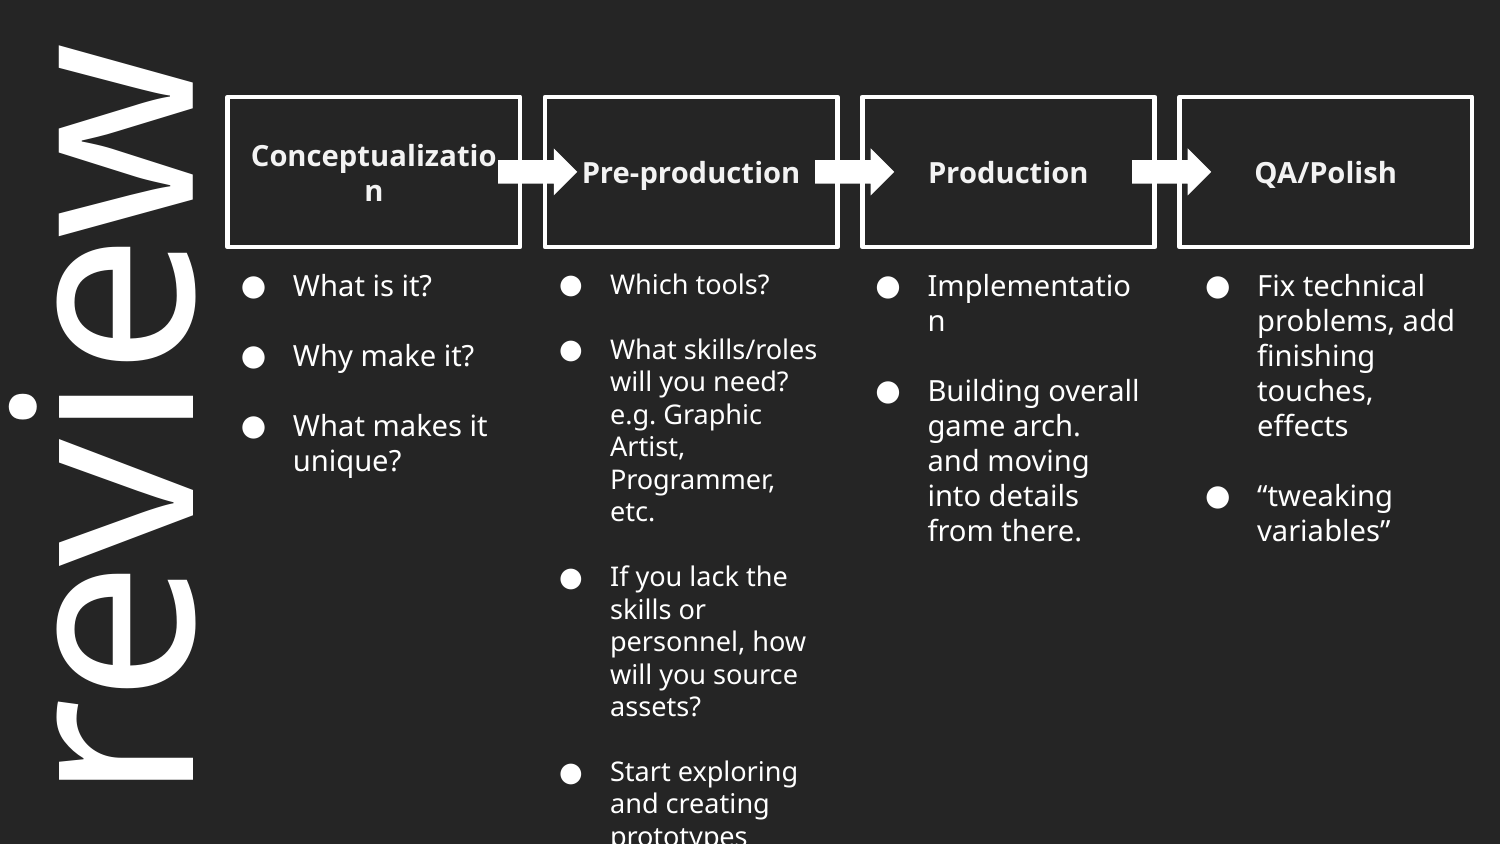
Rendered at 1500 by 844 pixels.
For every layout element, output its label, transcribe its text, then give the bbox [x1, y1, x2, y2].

text_box QA/Polish [1179, 96, 1473, 248]
text_box review [0, 5, 259, 839]
text_box [815, 148, 895, 196]
text_box Production [862, 96, 1155, 248]
text_box Conceptualization [259, 96, 521, 248]
text_box Implementation Building overall game arch. and moving into details from there. [837, 252, 1155, 515]
text_box [1132, 148, 1212, 196]
text_box Which tools? What skills/roles will you need? e.g. Graphic Artist, Programmer, etc. If you lack the skills or personnel, how will you source assets? Start exploring and creating prototypes [520, 252, 838, 828]
text_box Fix technical problems, add finishing touches, effects “tweaking variables” [1167, 252, 1473, 515]
text_box What is it? Why make it? What makes it unique? [259, 252, 520, 515]
text_box [498, 148, 578, 196]
text_box Pre-production [545, 96, 838, 248]
